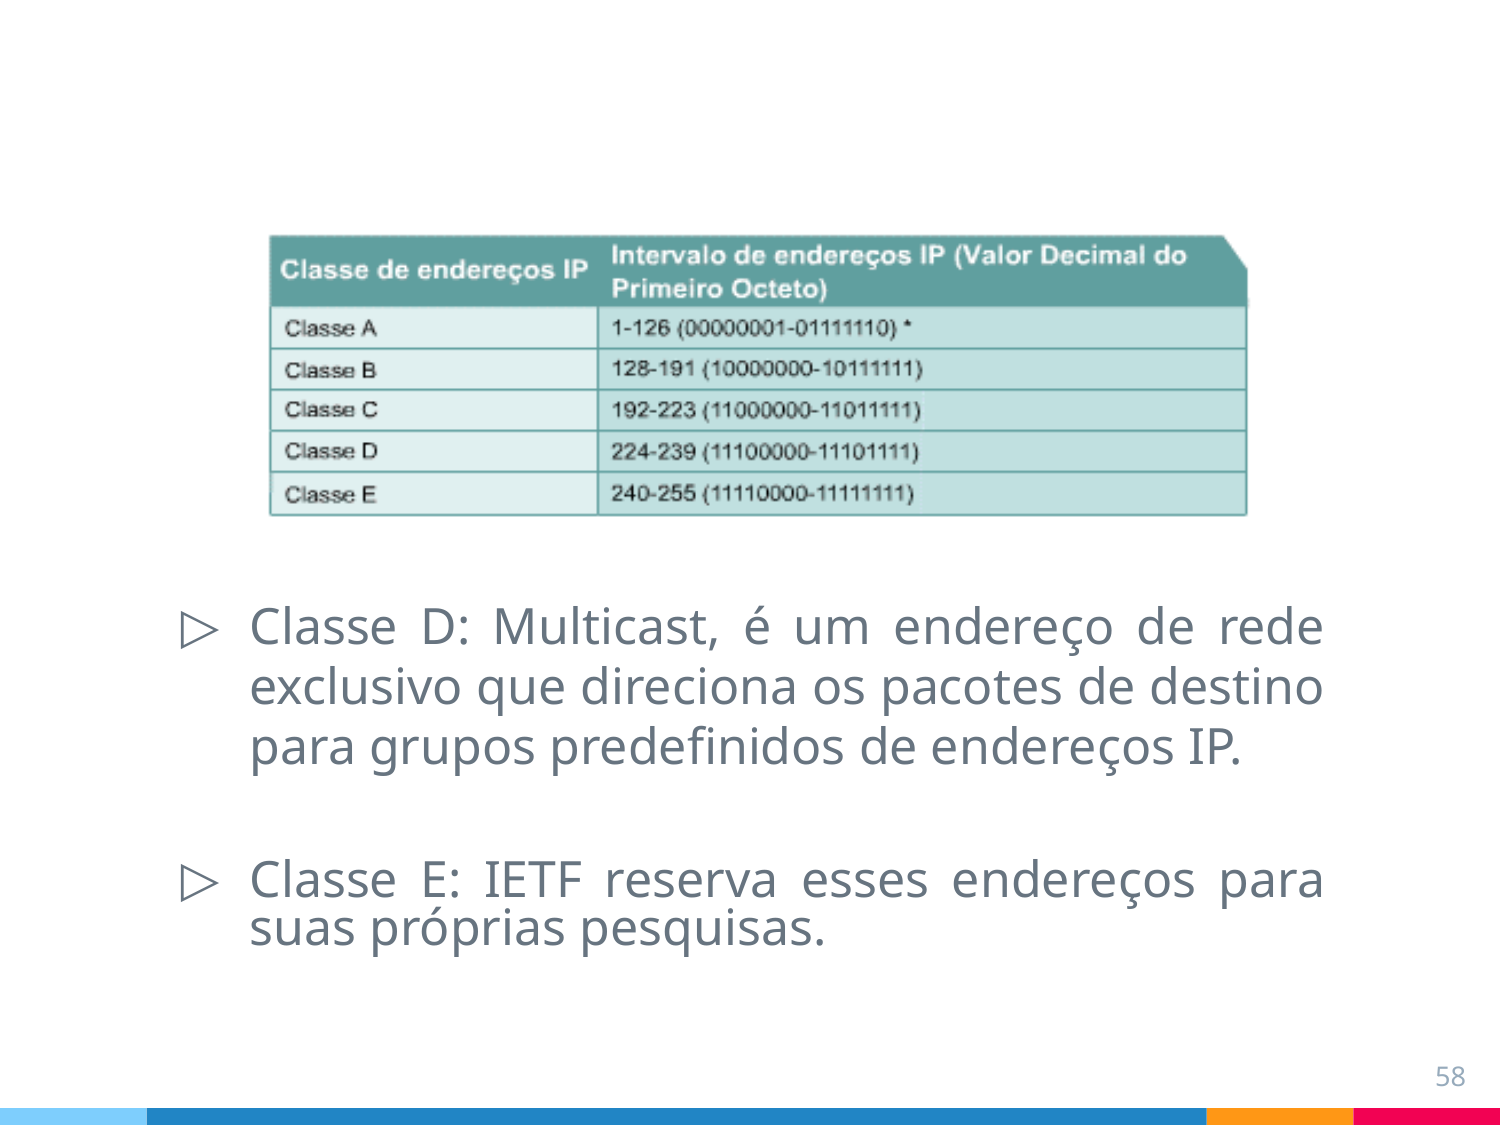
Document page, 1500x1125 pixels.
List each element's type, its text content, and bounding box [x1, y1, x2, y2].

text_box 58 [1391, 1043, 1481, 1113]
text_box Classe D: Multicast, é um endereço de rede exclusivo que direciona os pacotes de destino para grupos predefinidos de endereços IP. Classe E: IETF reserva esses endereços para suas próprias pesquisas. [162, 588, 1338, 961]
picture [243, 230, 1257, 520]
